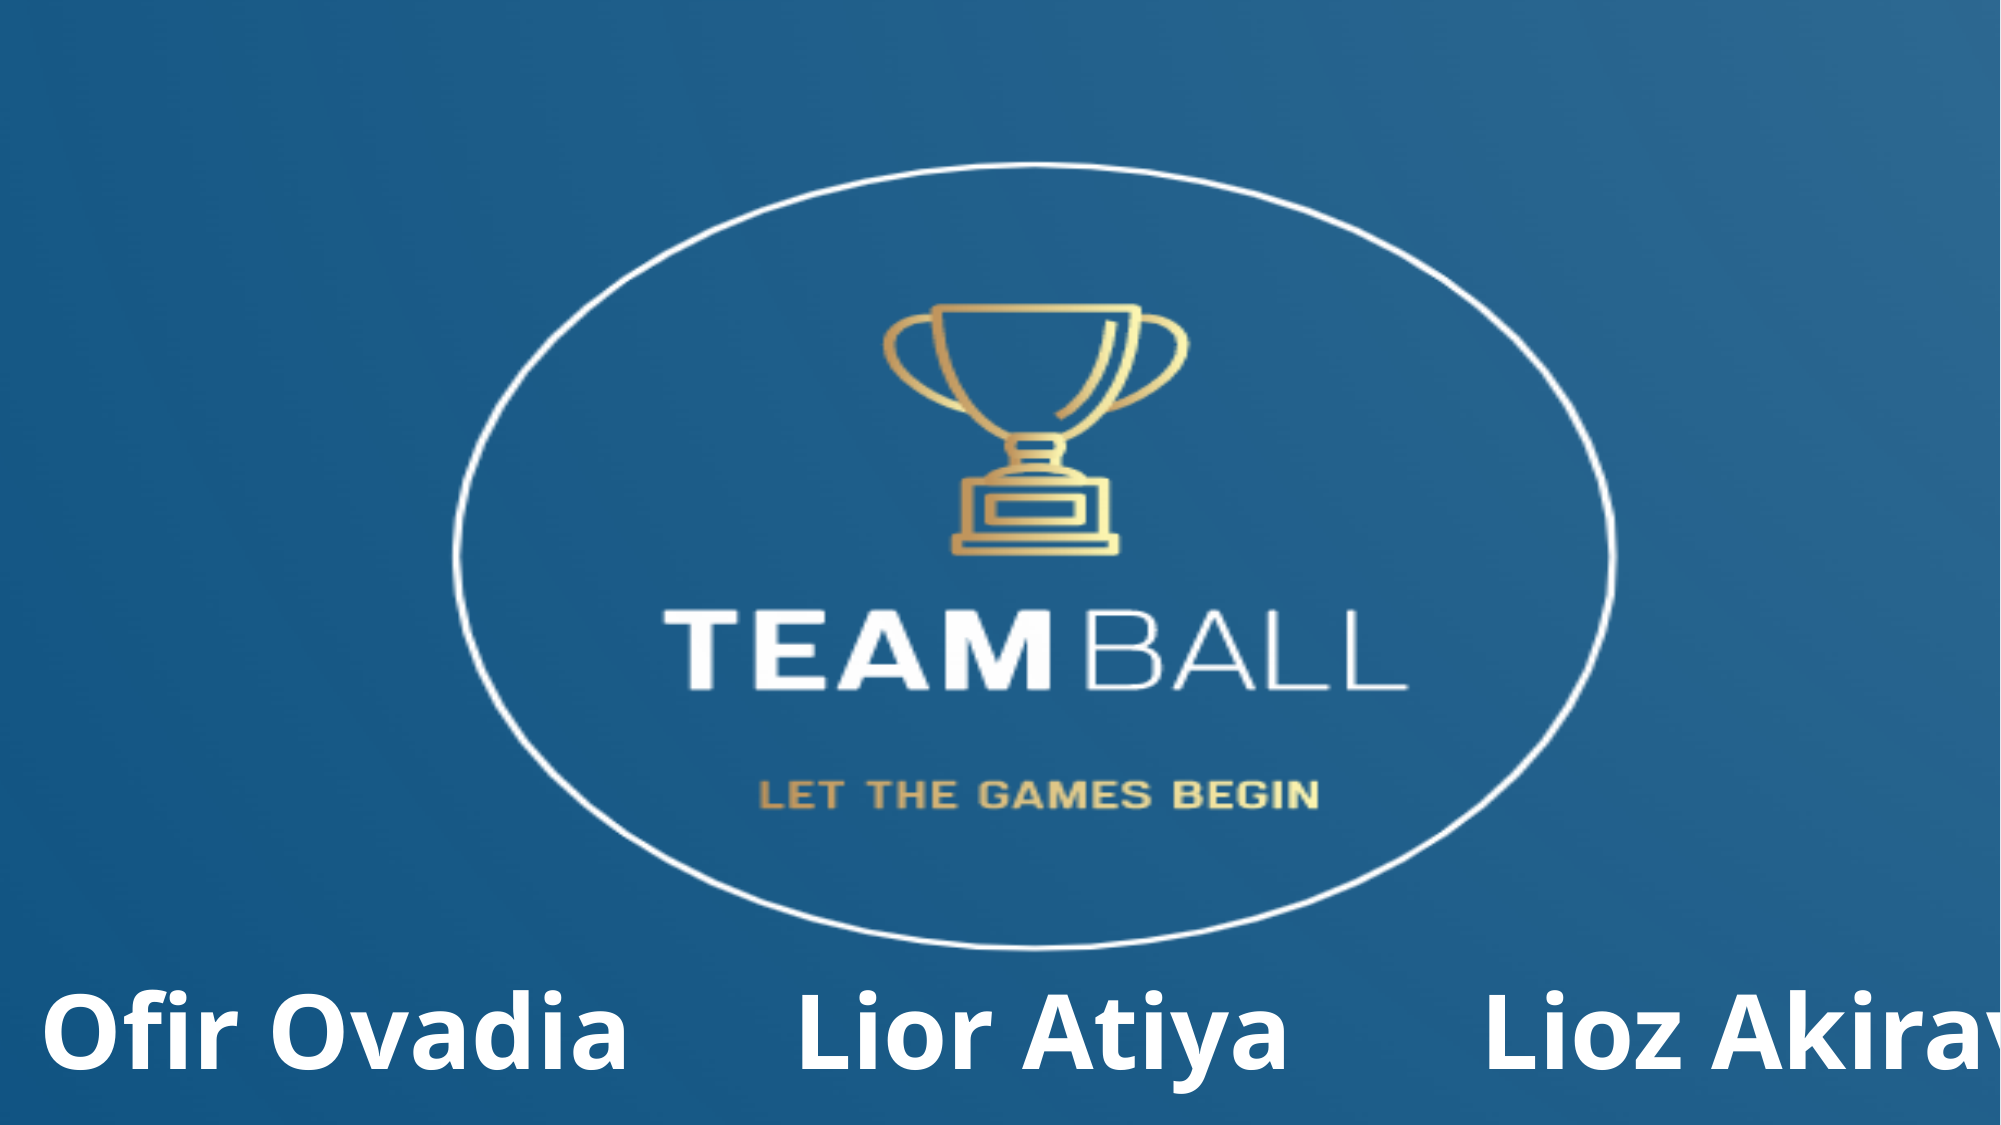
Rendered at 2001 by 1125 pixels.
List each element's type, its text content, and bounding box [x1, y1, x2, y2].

title Ofir Ovadia Lior Atiya Lioz Akirav [0, 872, 2000, 1100]
picture [0, 0, 2001, 1125]
